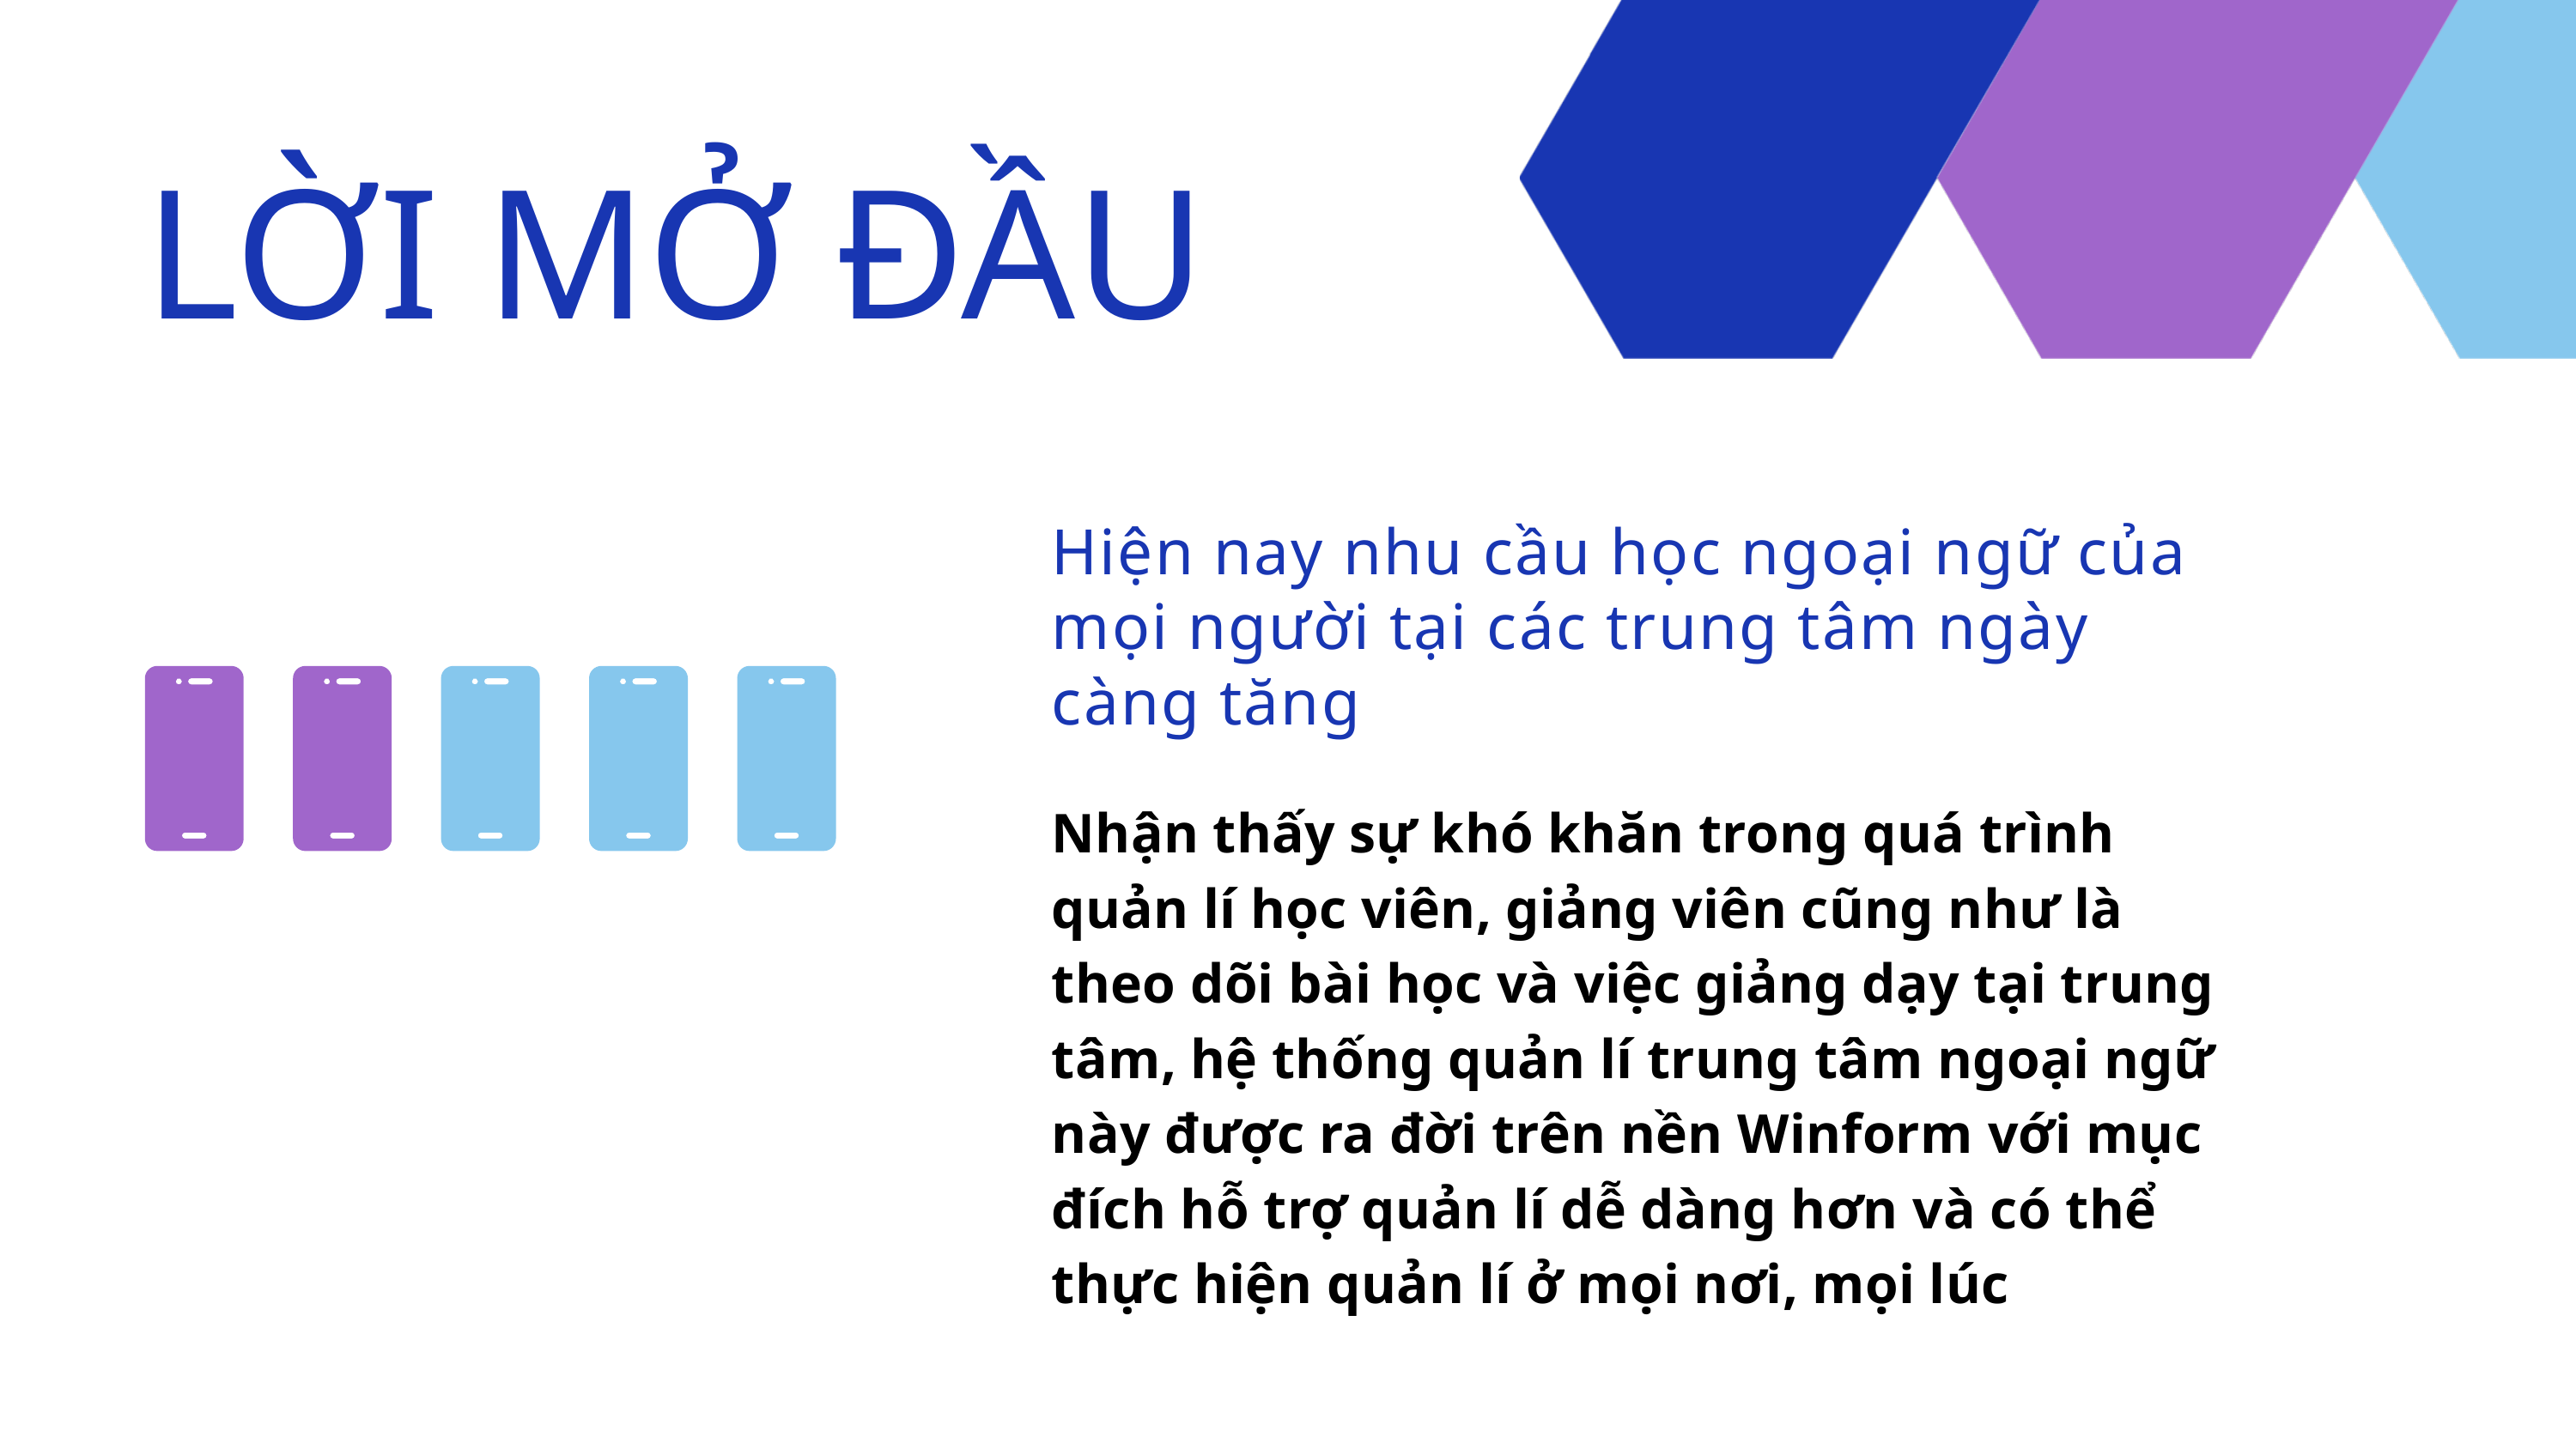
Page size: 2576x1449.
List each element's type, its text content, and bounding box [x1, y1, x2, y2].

picture [1519, 0, 2576, 359]
text_box LỜI MỞ ĐẦU [144, 158, 1382, 355]
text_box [144, 665, 836, 852]
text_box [1051, 512, 2255, 1316]
